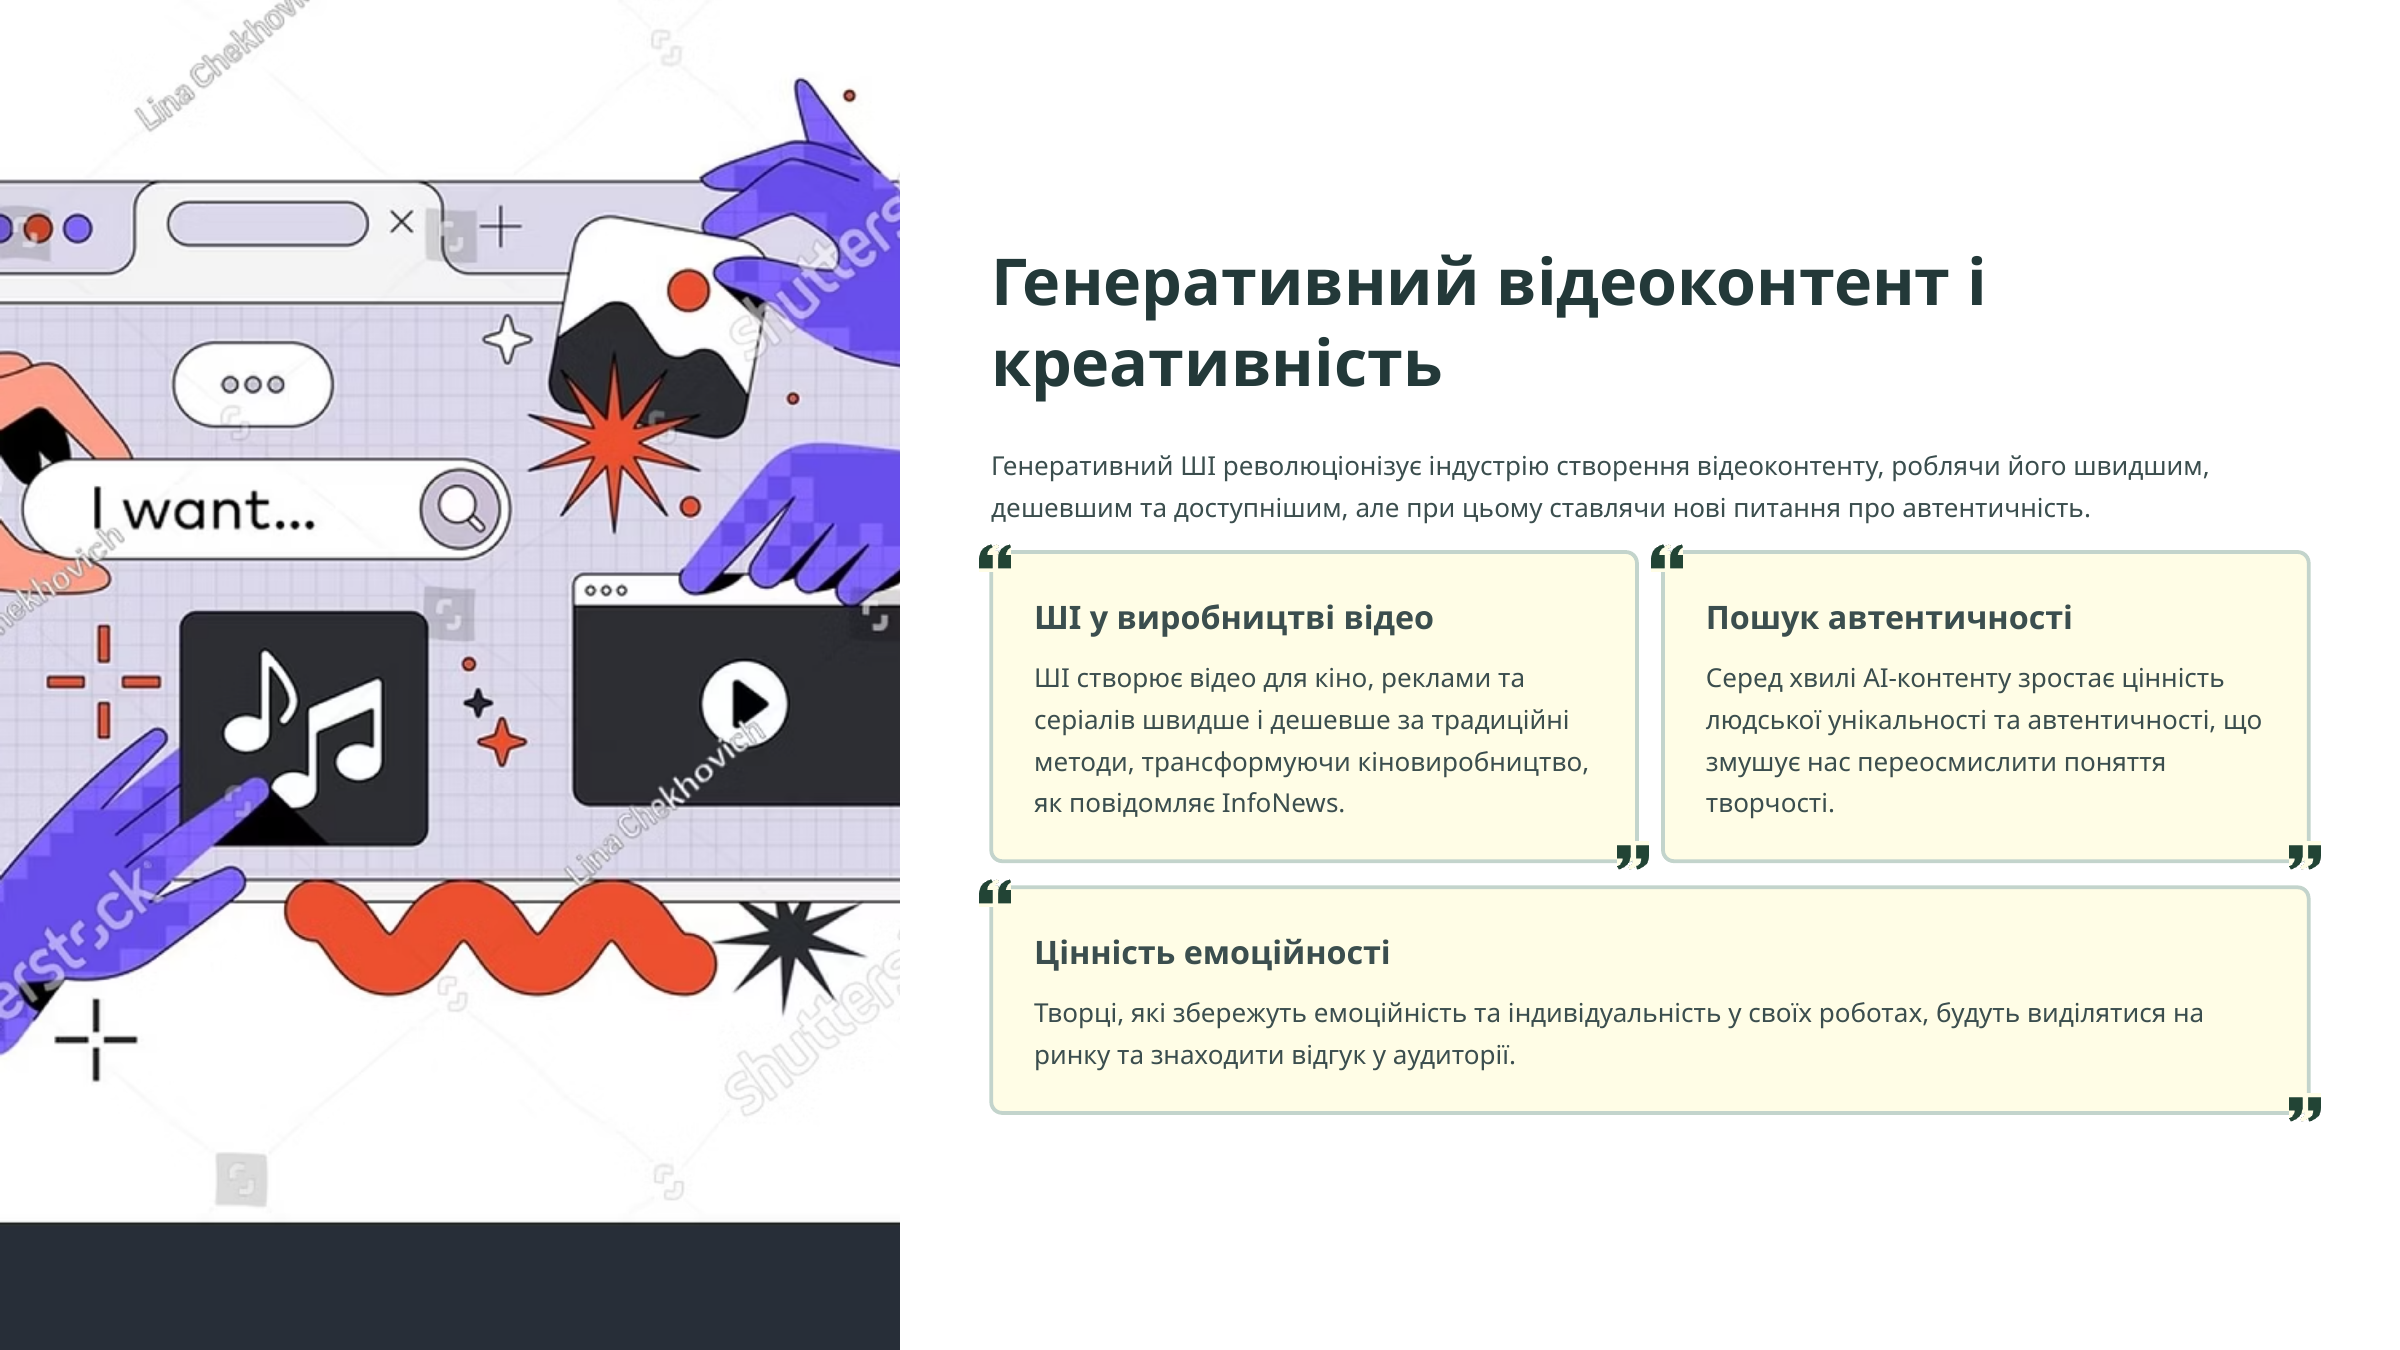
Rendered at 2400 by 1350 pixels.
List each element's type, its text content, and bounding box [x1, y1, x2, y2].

picture [979, 875, 1011, 907]
picture [2289, 841, 2321, 873]
text_box Генеративний ШІ революціонізує індустрію створення відеоконтенту, роблячи його швидшим, дешевшим та доступнішим, але при цьому ставлячи нові питання про автентичність. [991, 439, 2309, 523]
text_box Творці, які збережуть емоційність та індивідуальність у своїх роботах, будуть виділятися на ринку та знаходити відгук у аудиторії. [1034, 986, 2266, 1070]
picture [1617, 841, 1649, 873]
picture [2289, 1093, 2321, 1125]
picture [0, 0, 900, 1350]
text_box Цінність емоційності [1034, 930, 1395, 971]
text_box [991, 551, 1637, 862]
text_box Генеративний відеоконтент і креативність [991, 236, 2309, 400]
text_box ШІ у виробництві відео [1034, 594, 1435, 636]
text_box ШІ створює відео для кіно, реклами та серіалів швидше і дешевше за традиційні методи, трансформуючи кіновиробництво, як повідомляє InfoNews. [1034, 651, 1594, 819]
picture [979, 540, 1011, 572]
text_box Серед хвилі AI-контенту зростає цінність людської унікальності та автентичності, що змушує нас переосмислити поняття творчості. [1705, 651, 2266, 819]
picture [1651, 540, 1683, 572]
text_box [991, 887, 2309, 1113]
text_box [1662, 551, 2309, 862]
text_box Пошук автентичності [1705, 594, 2077, 636]
